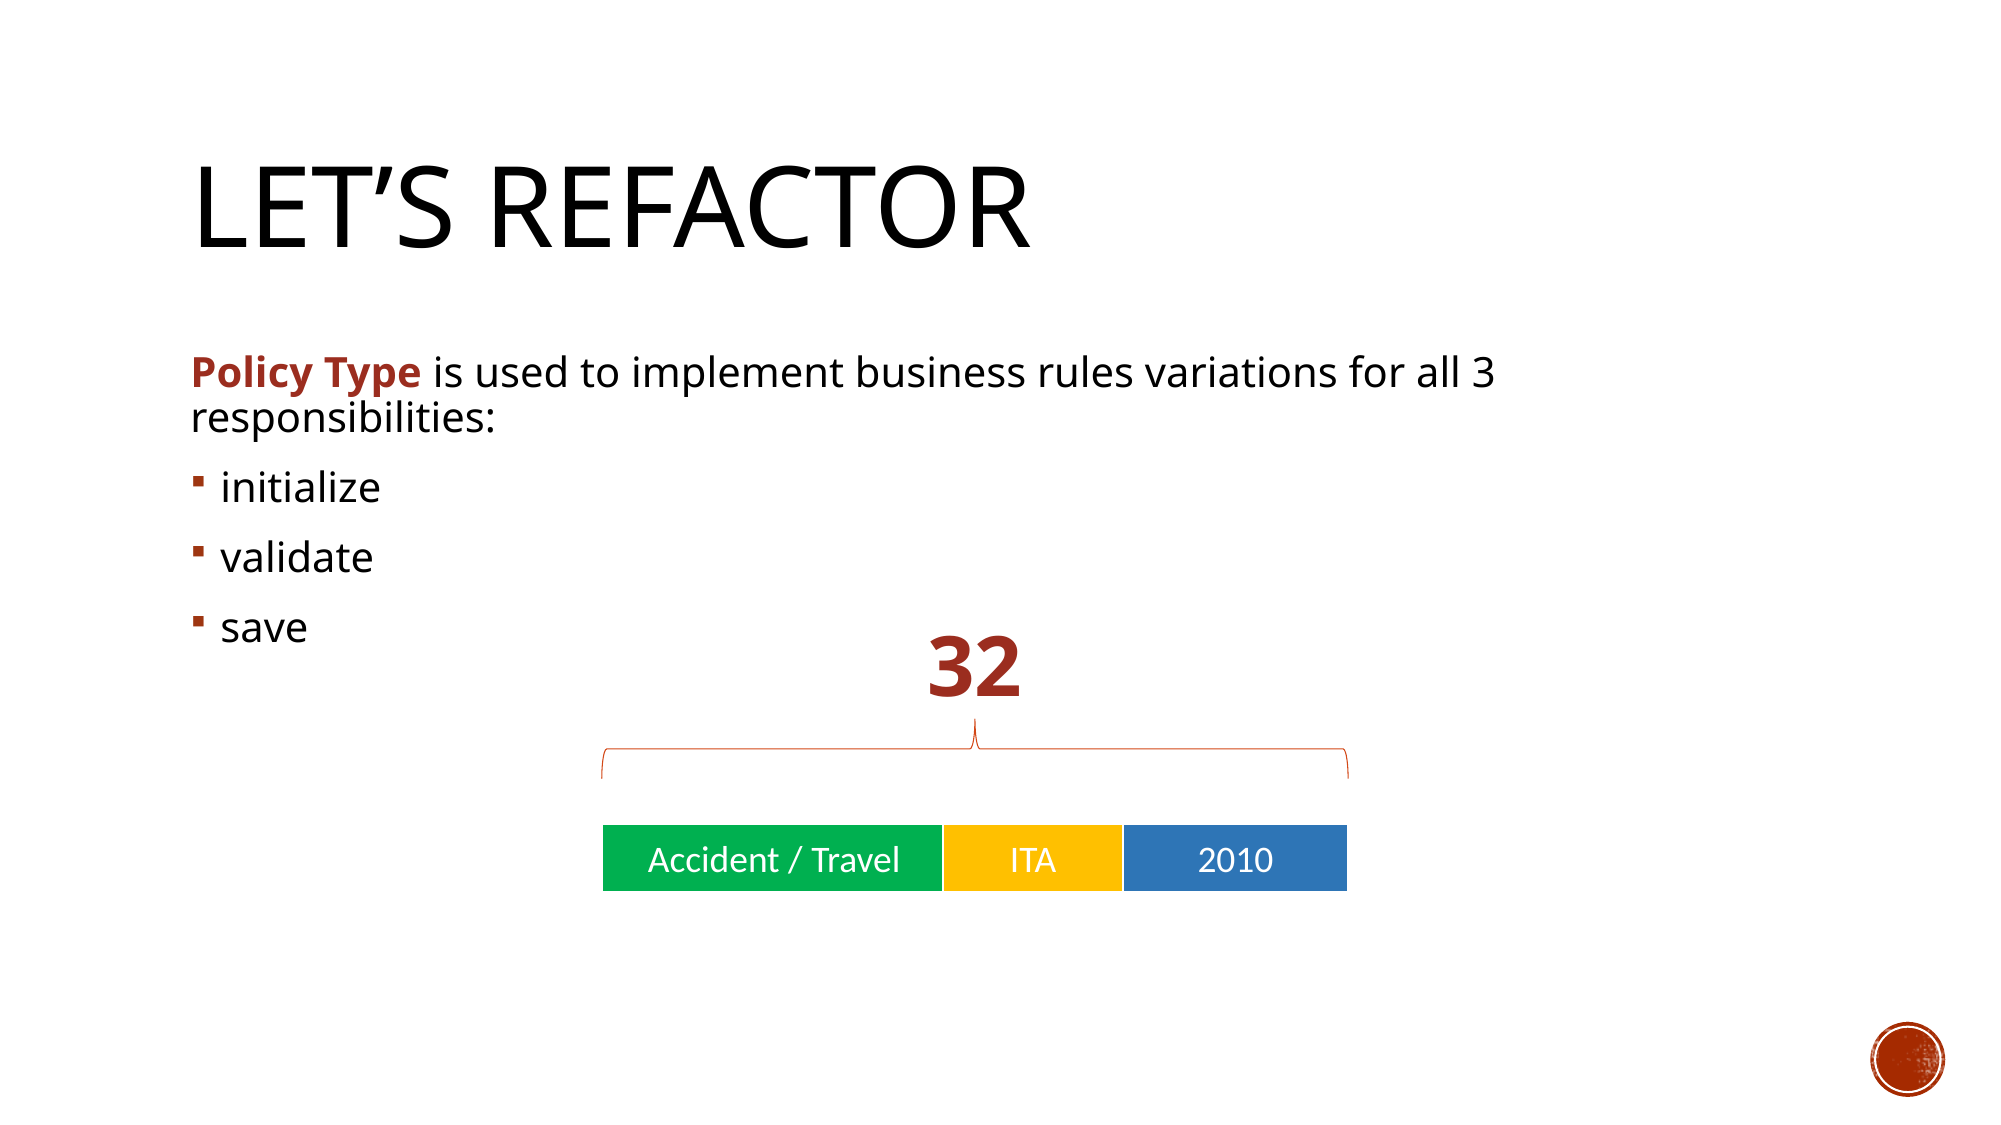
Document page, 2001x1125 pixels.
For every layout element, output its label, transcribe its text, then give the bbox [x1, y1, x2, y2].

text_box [604, 826, 1346, 890]
title Let’s refacTor [175, 79, 1826, 343]
text_box [601, 718, 1349, 779]
text_box 32 [900, 616, 1050, 709]
list Policy Type is used to implement business rules variations for all 3 responsibilities: initialize validate save [175, 343, 1826, 1100]
